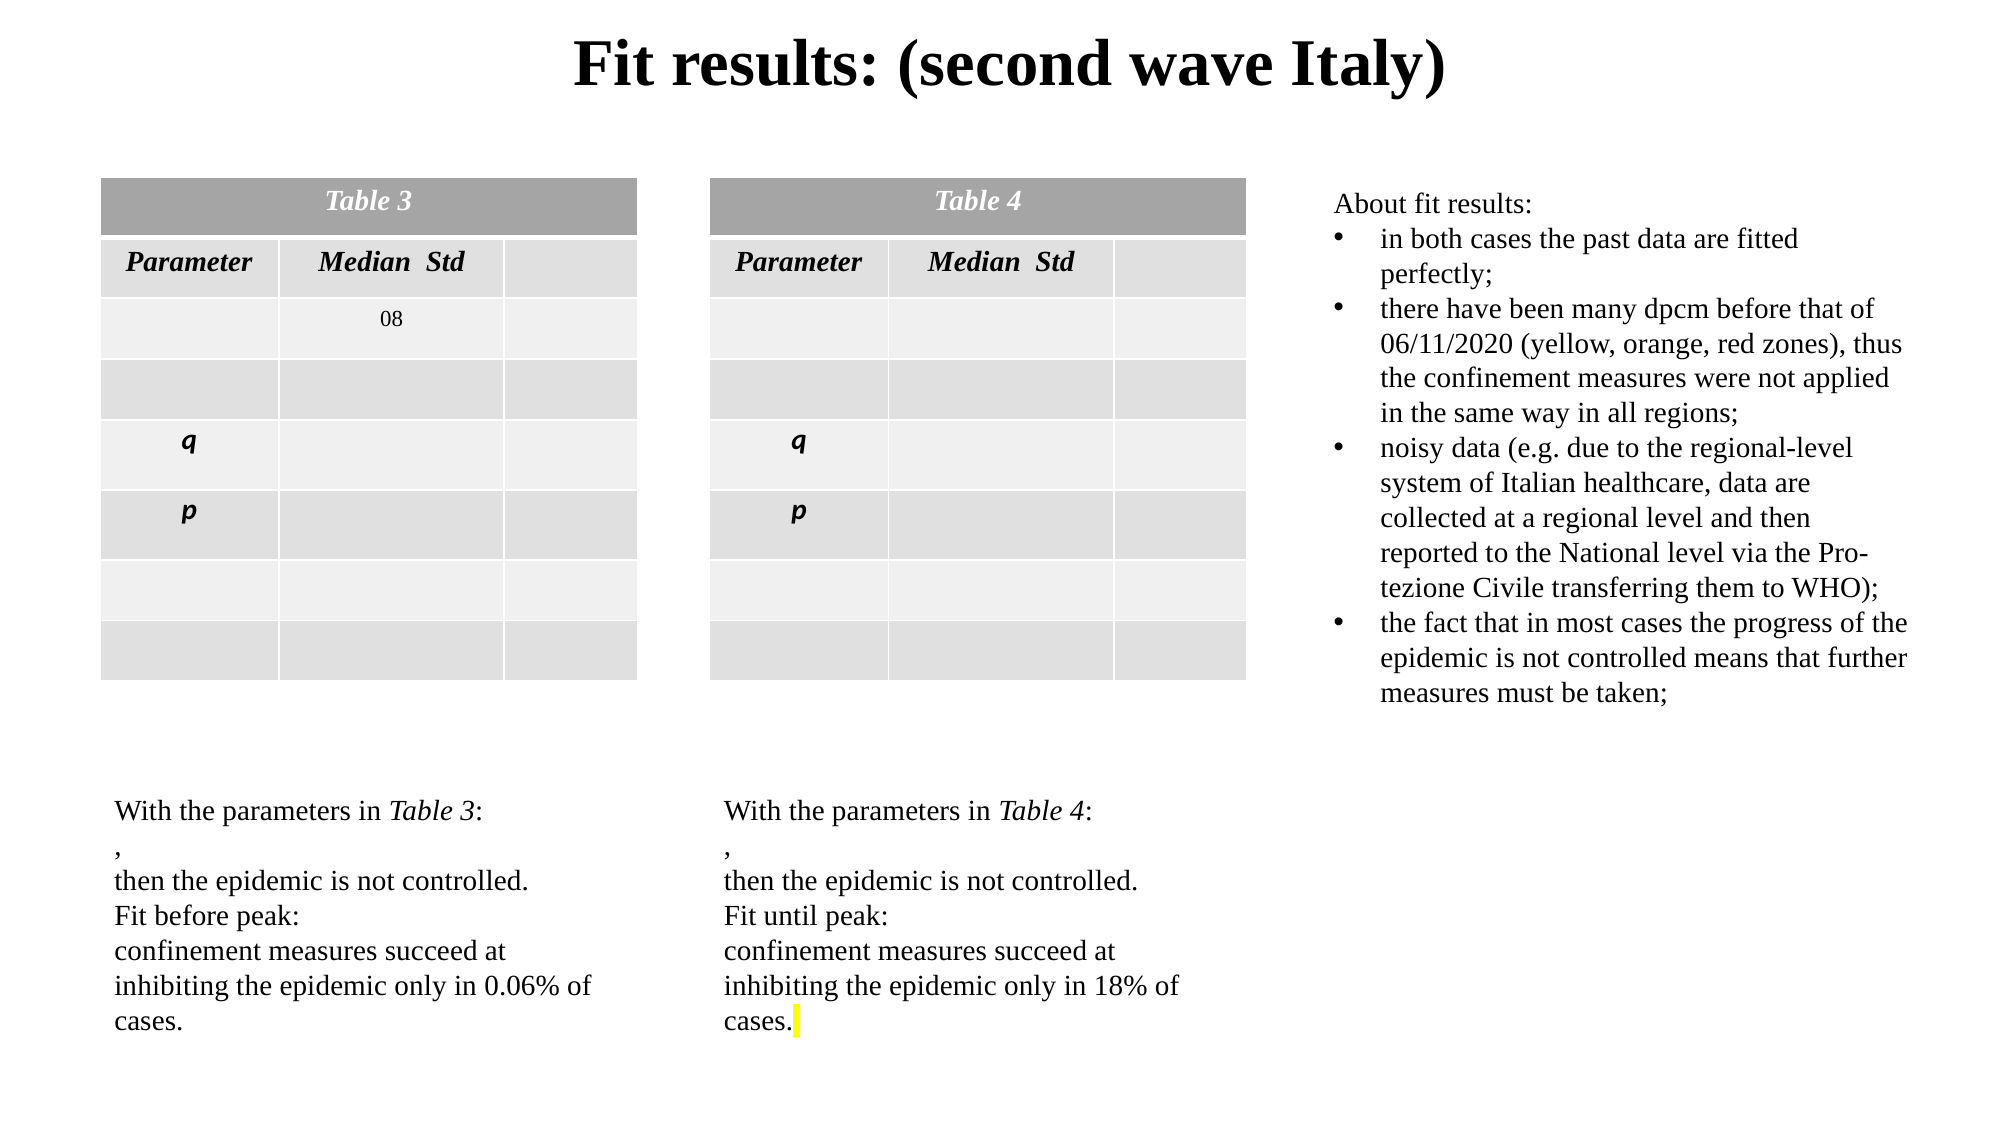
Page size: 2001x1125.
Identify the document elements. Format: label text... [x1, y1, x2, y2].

title Fit results: (second wave Italy) [148, 0, 1874, 128]
text_box About fit results: in both cases the past data are fitted perfectly; there have been many dpcm before that of 06/11/2020 (yellow, orange, red zones), thus the confinement measures were not applied in the same way in all regions; noisy data (e.g. due to the regional-level system of Italian healthcare, data are collected at a regional level and then reported to the National level via the Pro-tezione Civile transferring them to WHO); the fact that in most cases the progress of the epidemic is not controlled means that further measures must be taken; [1318, 176, 1928, 751]
